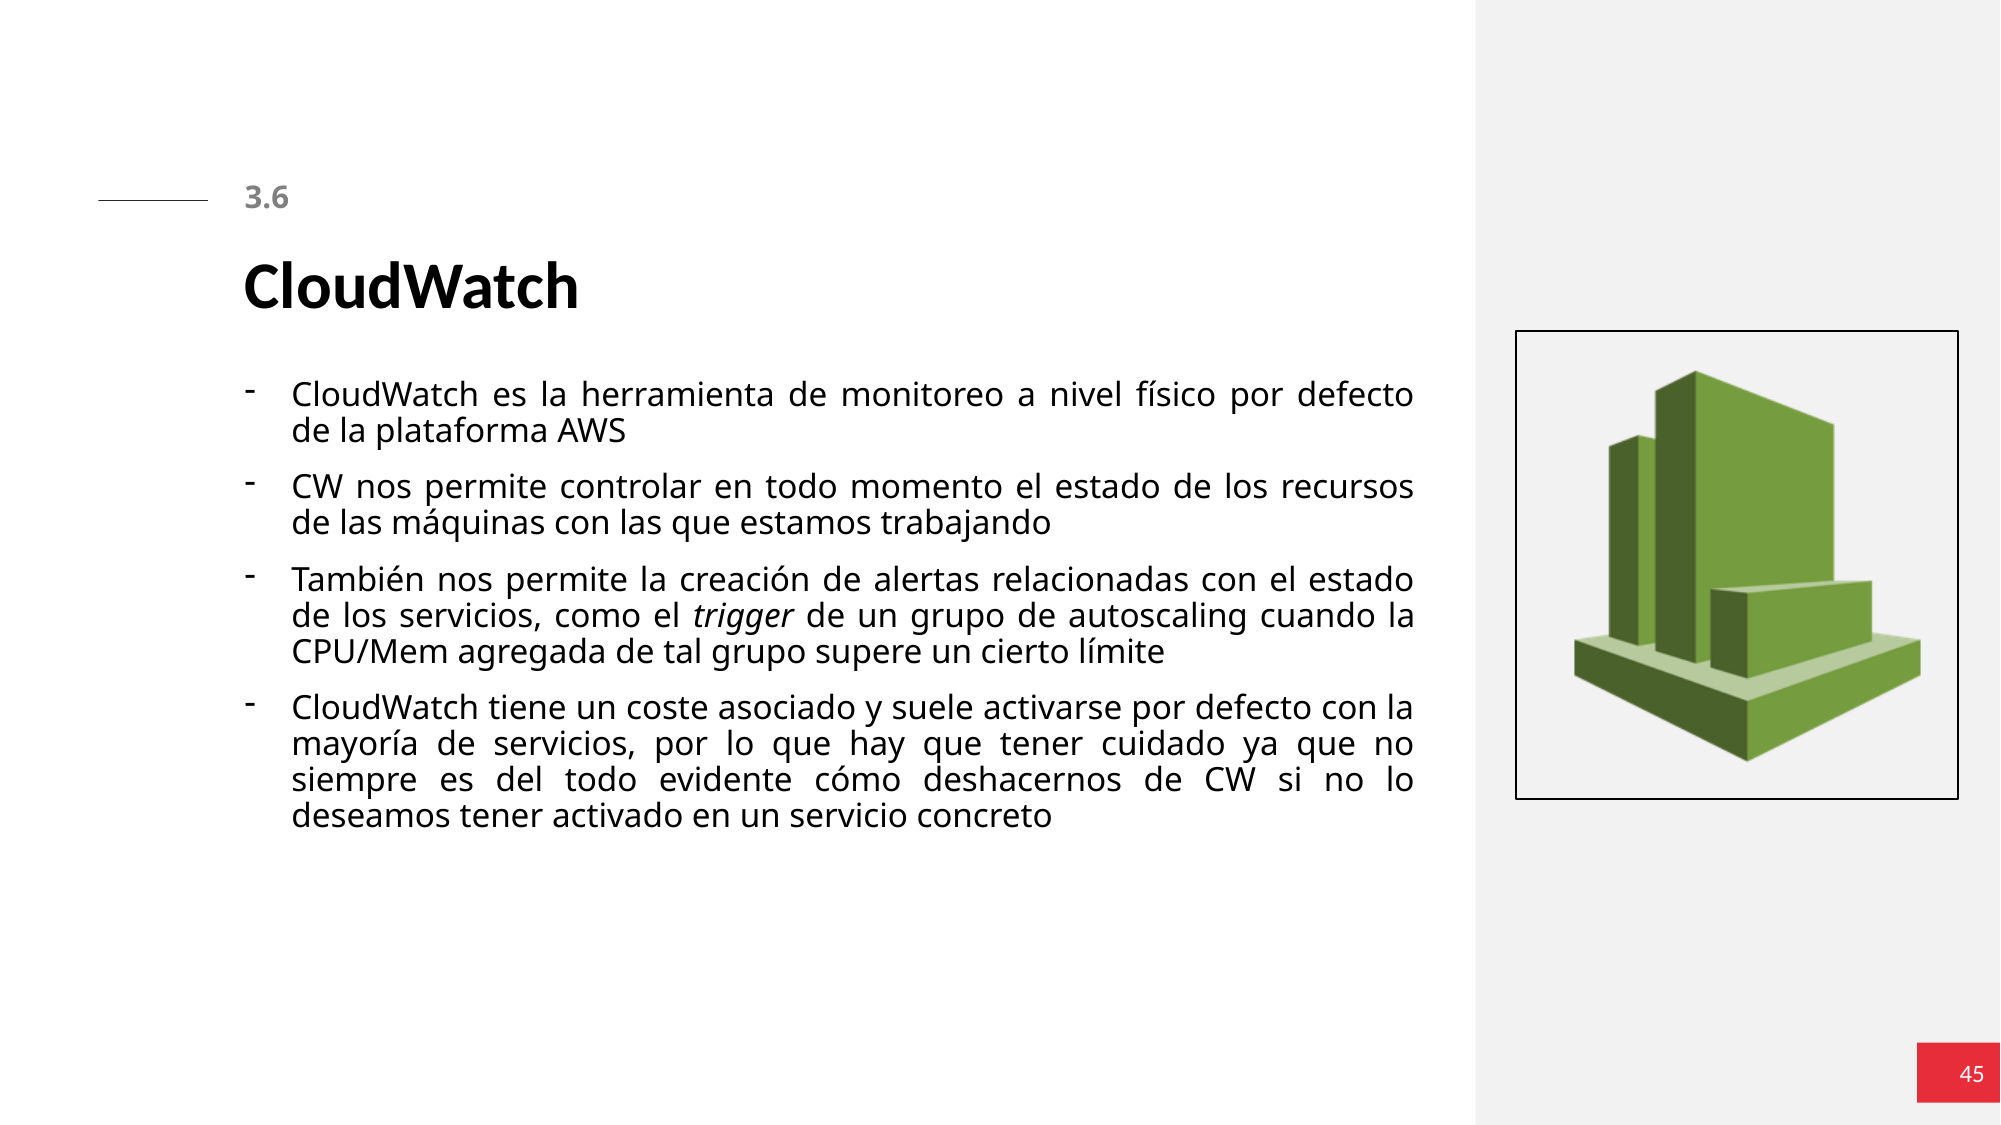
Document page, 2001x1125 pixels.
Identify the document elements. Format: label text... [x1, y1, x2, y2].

list CloudWatch es la herramienta de monitoreo a nivel físico por defecto de la plataforma AWS CW nos permite controlar en todo momento el estado de los recursos de las máquinas con las que estamos trabajando También nos permite la creación de alertas relacionadas con el estado de los servicios, como el trigger de un grupo de autoscaling cuando la CPU/Mem agregada de tal grupo supere un cierto límite CloudWatch tiene un coste asociado y suele activarse por defecto con la mayoría de servicios, por lo que hay que tener cuidado ya que no siempre es del todo evidente cómo deshacernos de CW si no lo deseamos tener activado en un servicio concreto [229, 370, 1432, 1090]
picture [1516, 331, 1958, 798]
slide_number 45 [1917, 1042, 2000, 1103]
list 3.6 [229, 174, 607, 224]
title CloudWatch [229, 241, 1360, 332]
